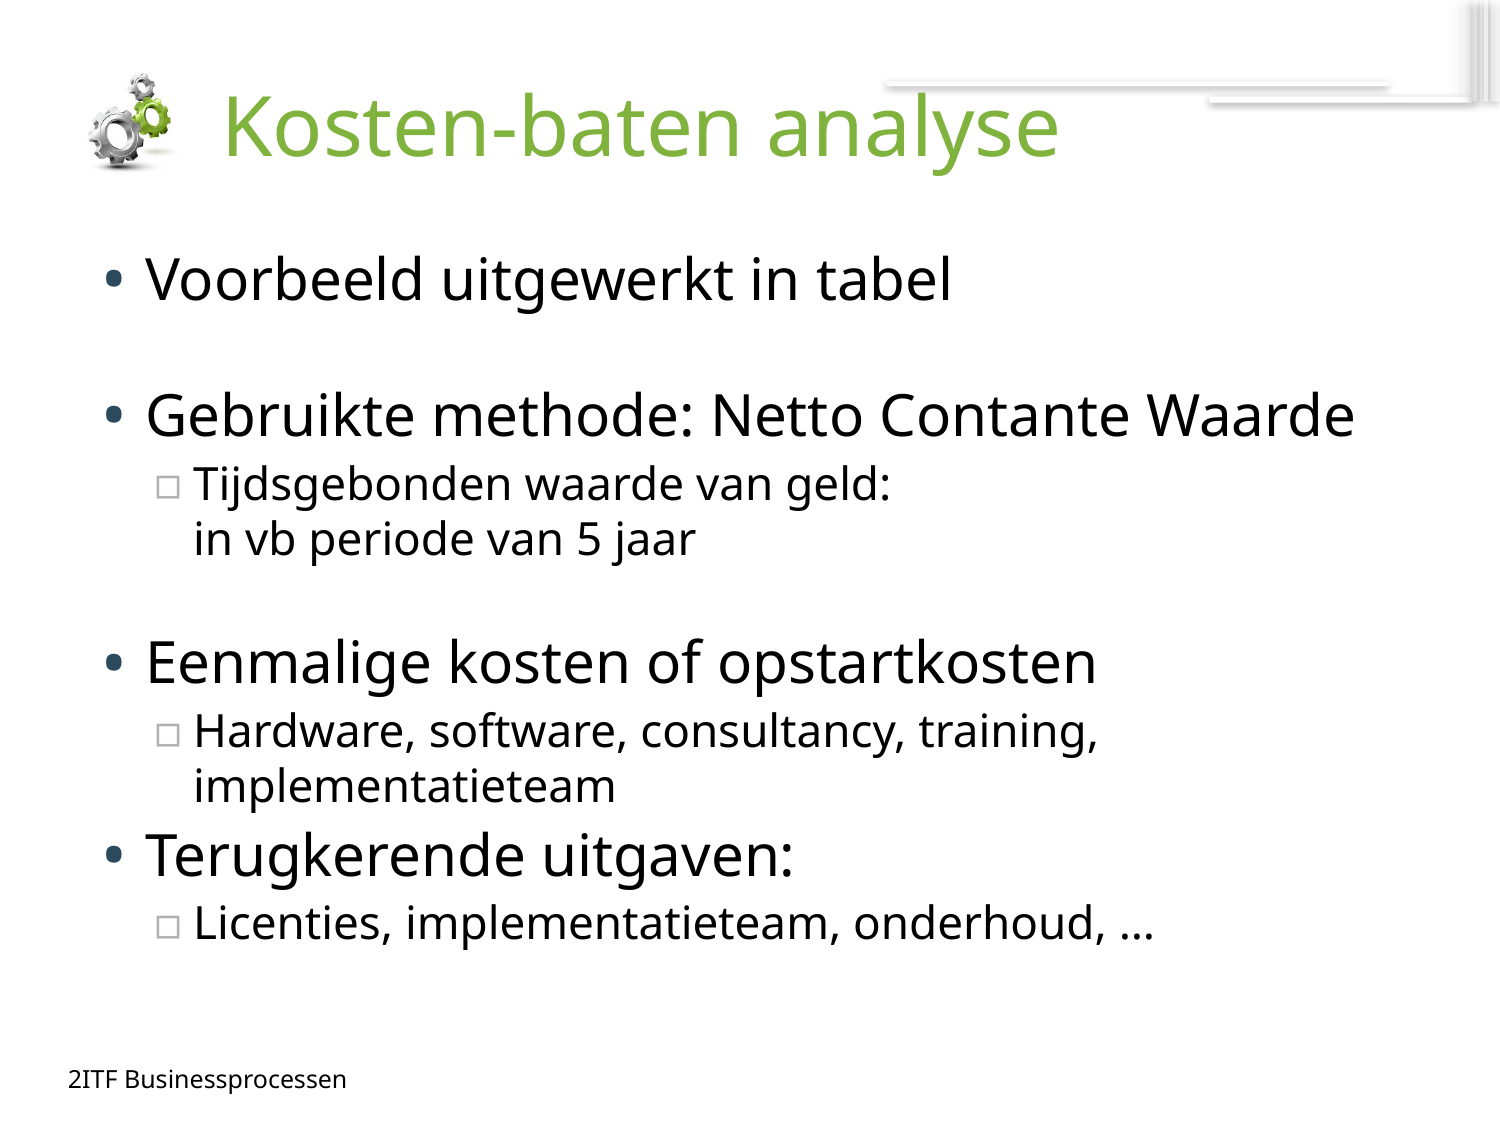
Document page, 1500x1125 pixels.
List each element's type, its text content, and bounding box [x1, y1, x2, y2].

title Kosten-baten analyse [206, 35, 1418, 211]
picture [78, 69, 186, 176]
list Voorbeeld uitgewerkt in tabel Gebruikte methode: Netto Contante Waarde Tijdsgebonden waarde van geld: in vb periode van 5 jaar Eenmalige kosten of opstartkosten Hardware, software, consultancy, training, implementatieteam Terugkerende uitgaven: Licenties, implementatieteam, onderhoud, … [70, 234, 1465, 1055]
